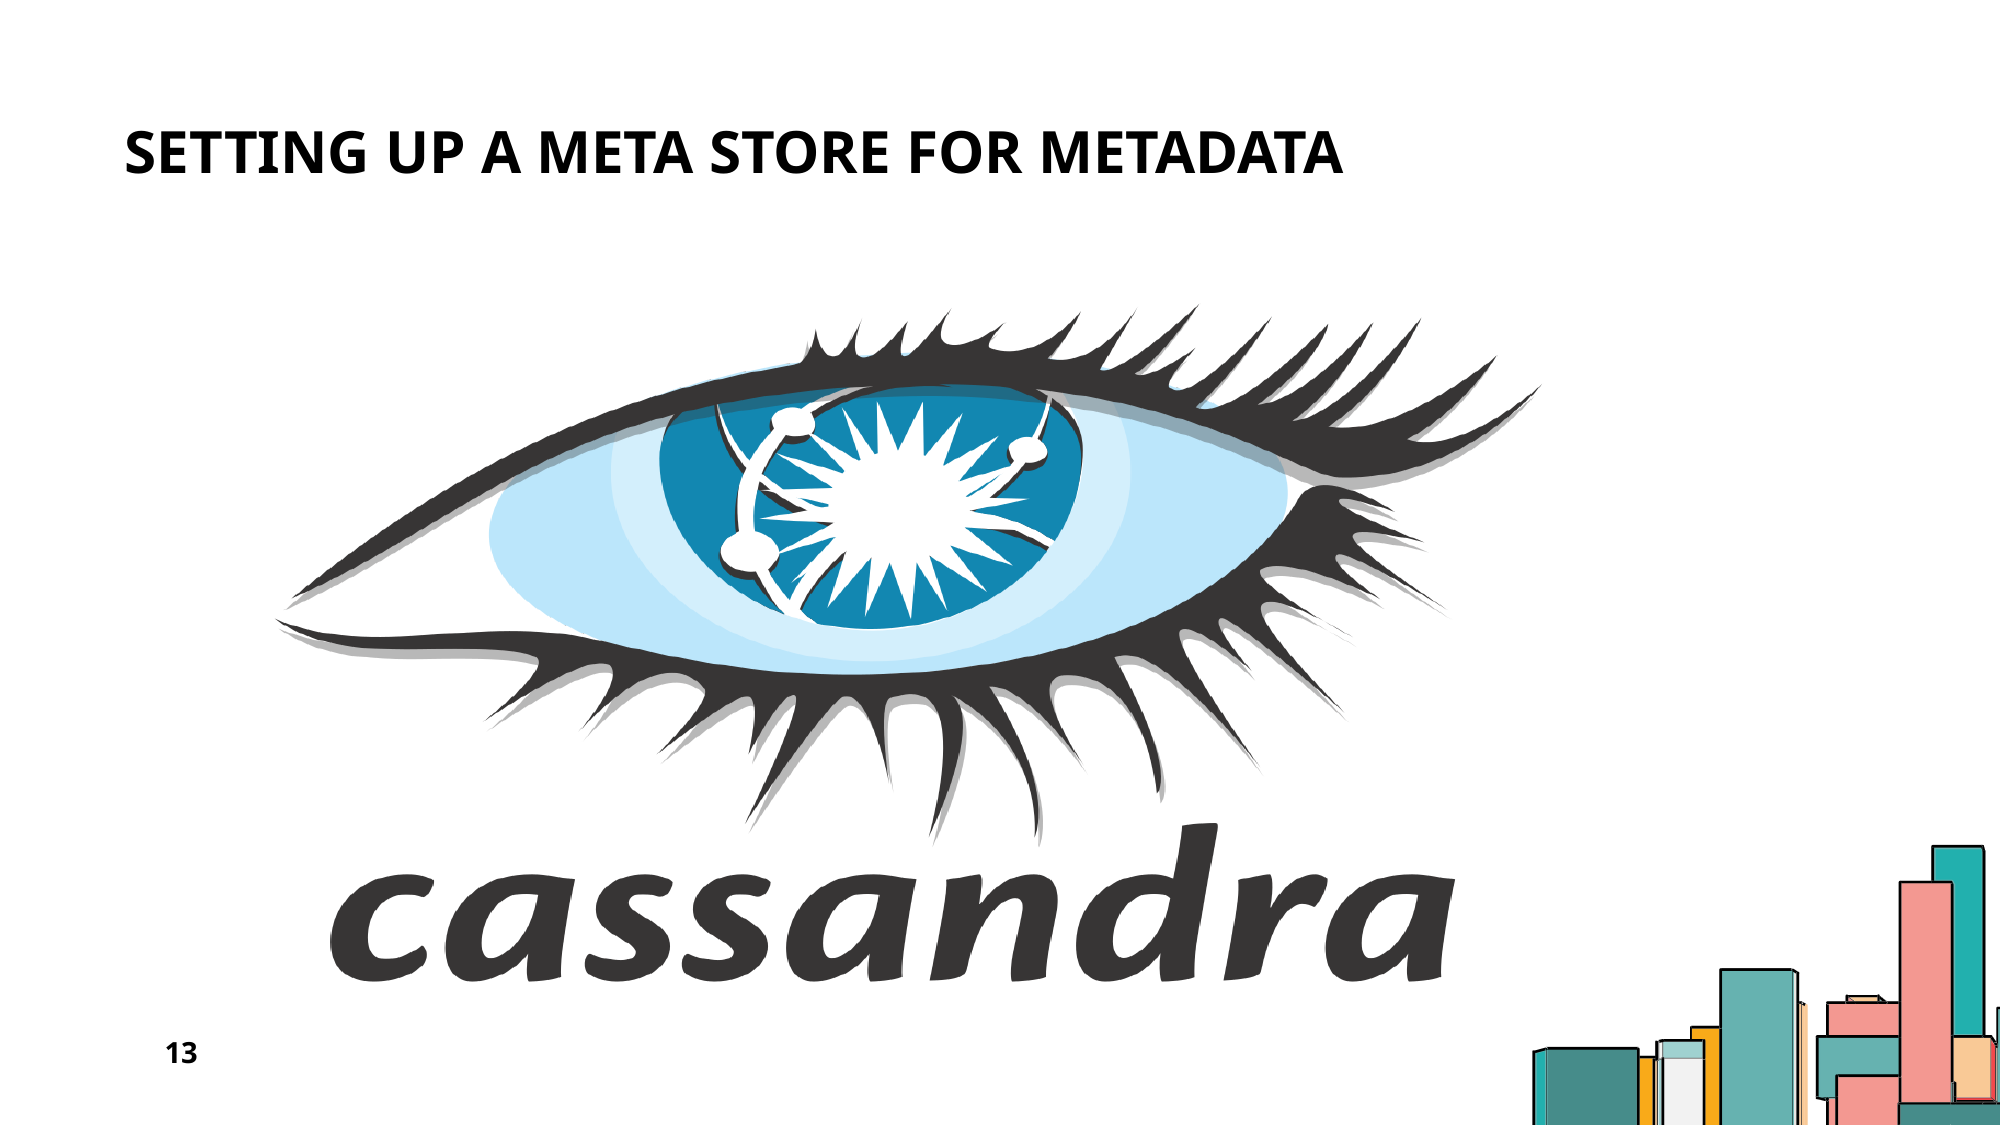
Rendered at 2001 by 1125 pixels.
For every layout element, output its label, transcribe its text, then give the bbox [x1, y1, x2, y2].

slide_number 13 [149, 1024, 588, 1085]
title Setting up a meta store for metadata [109, 0, 1817, 193]
picture [251, 284, 2000, 1125]
